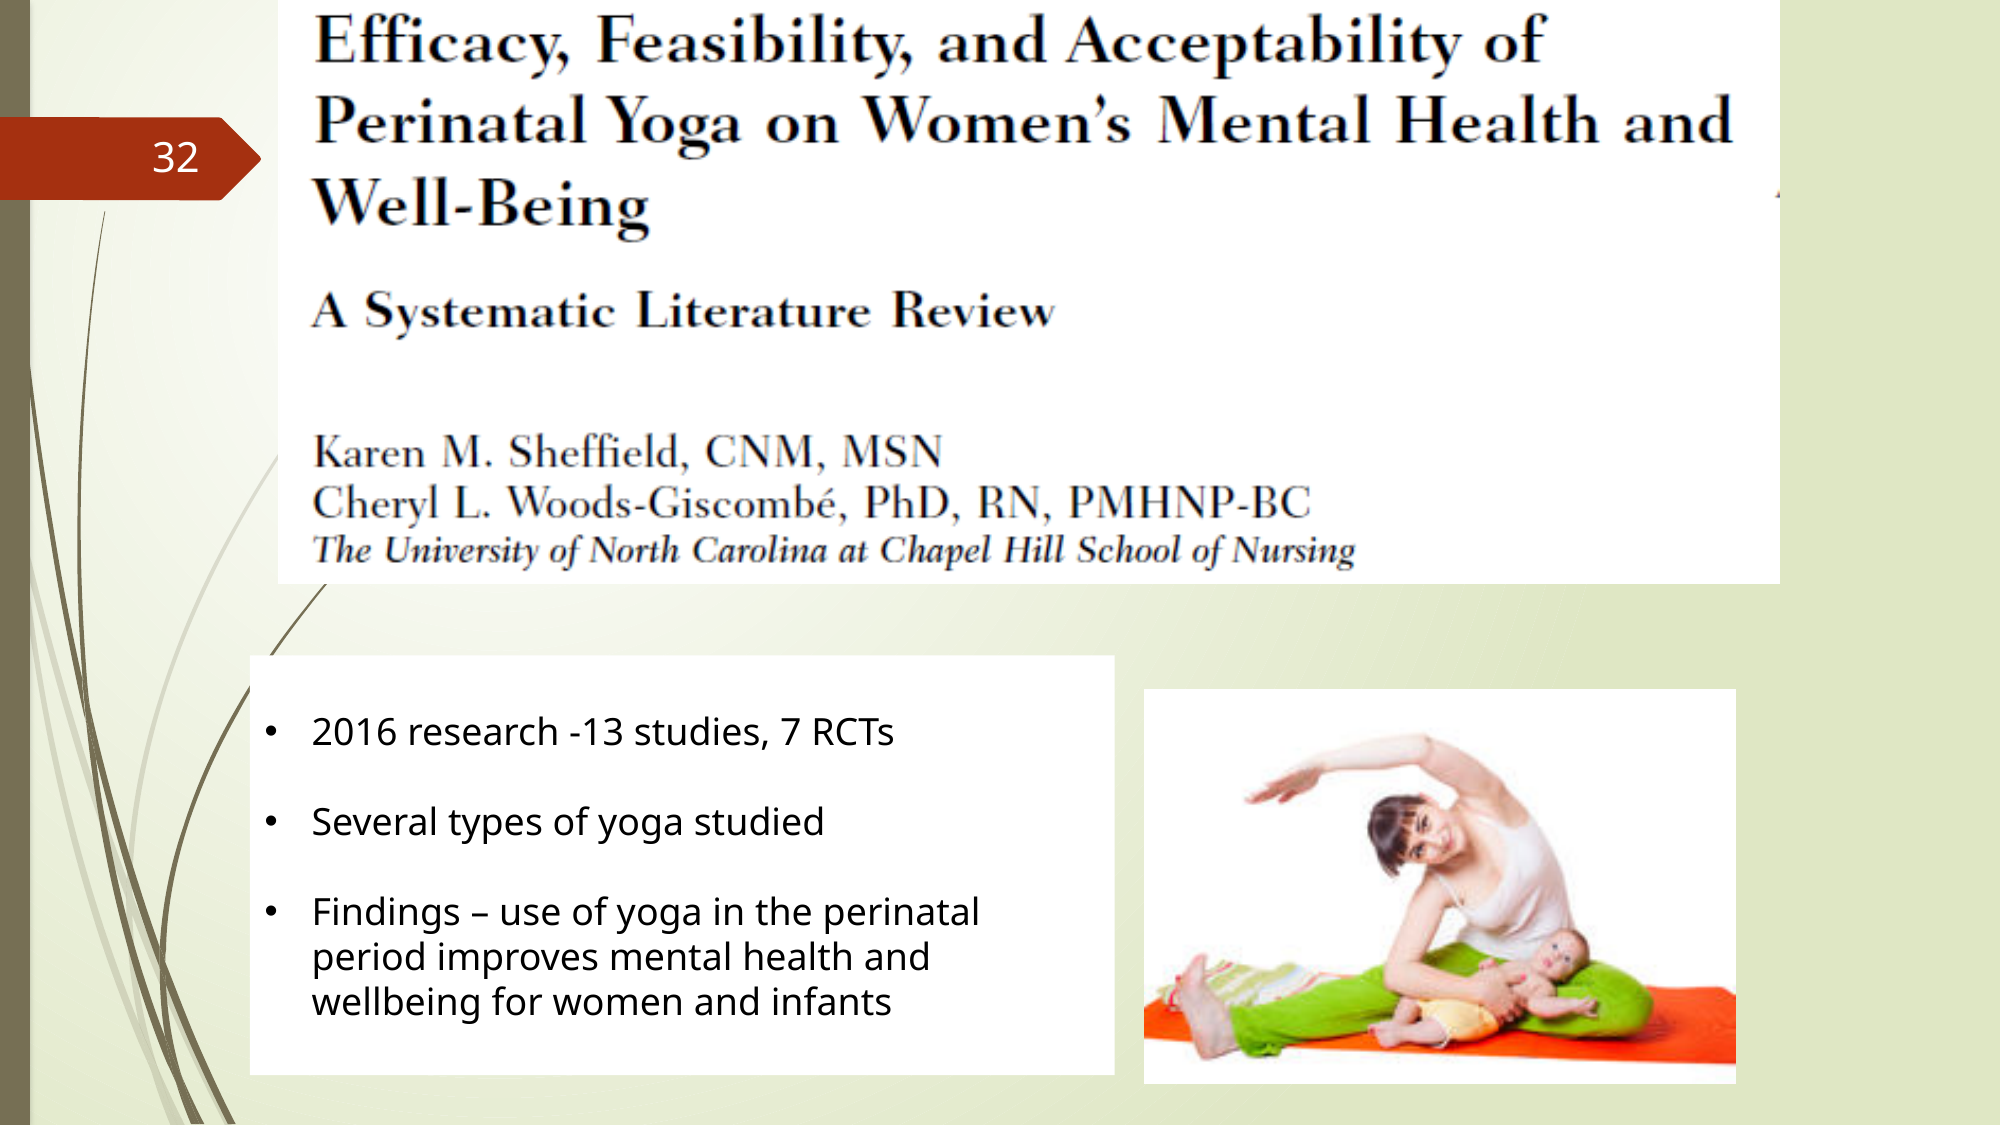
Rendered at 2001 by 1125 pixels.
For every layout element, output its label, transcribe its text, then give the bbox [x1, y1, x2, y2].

text_box 2016 research -13 studies, 7 RCTs Several types of yoga studied Findings – use of yoga in the perinatal period improves mental health and wellbeing for women and infants [249, 655, 1115, 1076]
slide_number 32 [87, 129, 216, 190]
picture [1144, 689, 1736, 1085]
picture [278, 0, 1780, 585]
